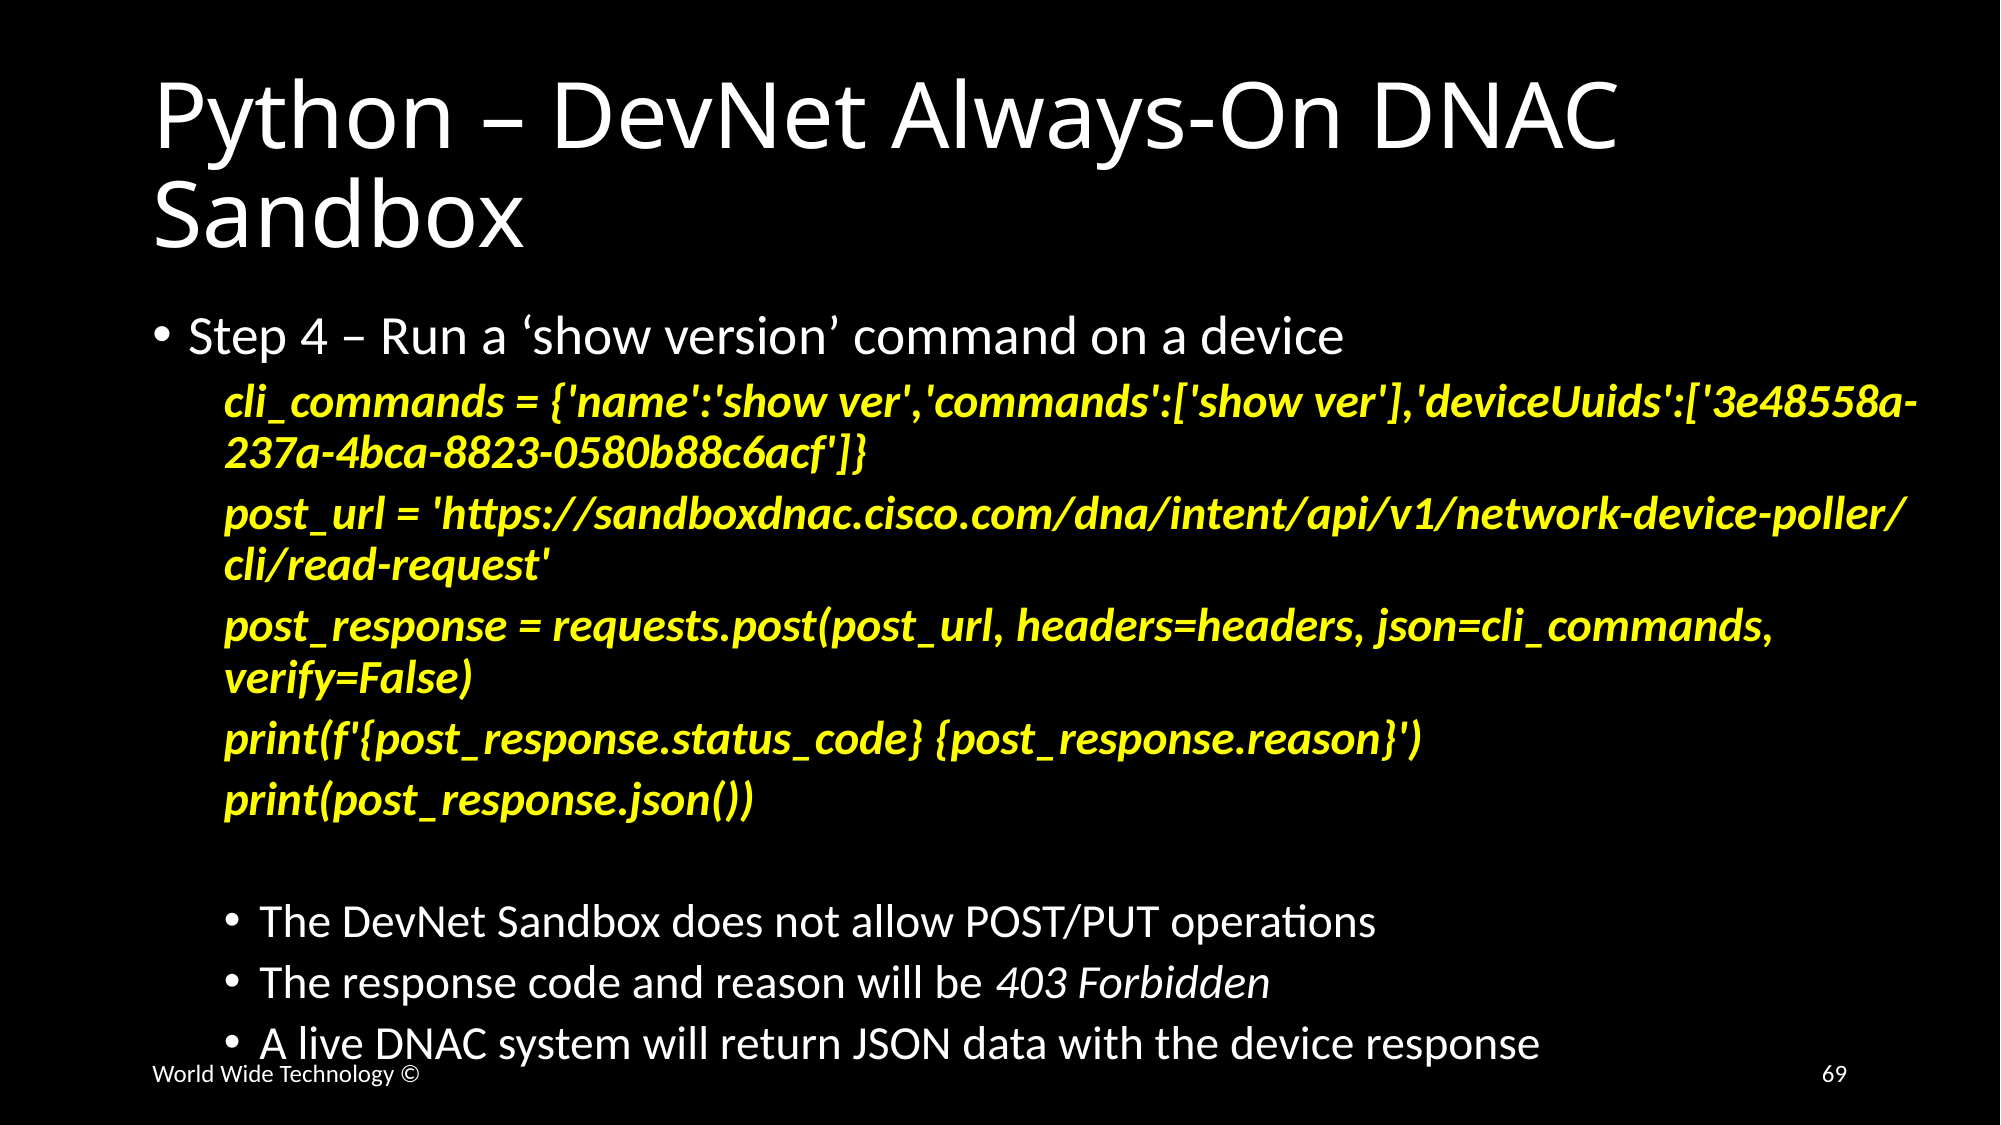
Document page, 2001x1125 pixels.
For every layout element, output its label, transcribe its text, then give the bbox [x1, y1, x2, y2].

slide_number World Wide Technology © [137, 1042, 588, 1103]
slide_number 69 [1412, 1042, 1863, 1103]
list Step 4 – Run a ‘show version’ command on a device cli_commands = {'name':'show ver','commands':['show ver'],'deviceUuids':['3e48558a-237a-4bca-8823-0580b88c6acf']} post_url = 'https://sandboxdnac.cisco.com/dna/intent/api/v1/network-device-poller/cli/read-request' post_response = requests.post(post_url, headers=headers, json=cli_commands, verify=False) print(f'{post_response.status_code} {post_response.reason}') print(post_response.json()) The DevNet Sandbox does not allow POST/PUT operations The response code and reason will be 403 Forbidden A live DNAC system will return JSON data with the device response [137, 299, 1950, 1081]
title Python – DevNet Always-On DNAC Sandbox [137, 59, 1863, 278]
